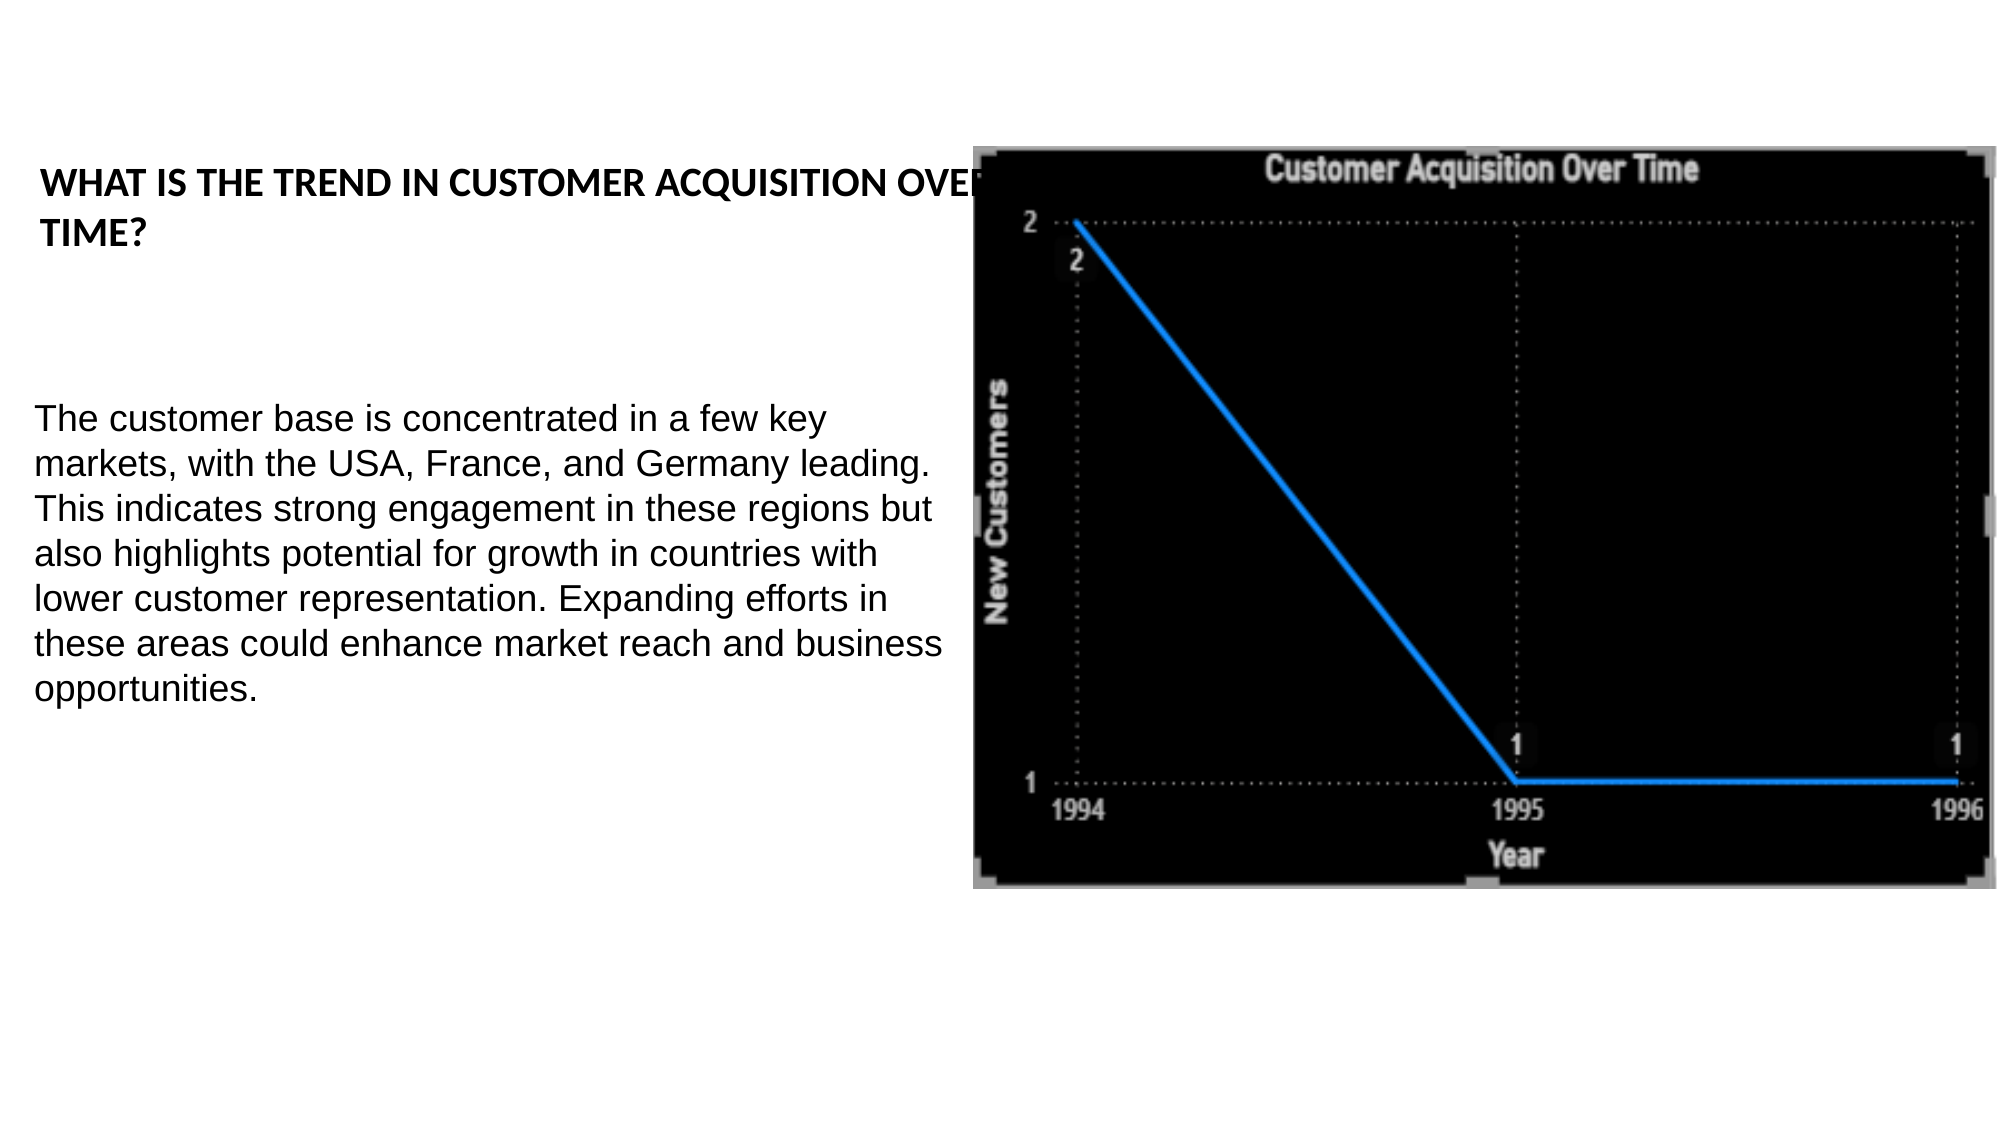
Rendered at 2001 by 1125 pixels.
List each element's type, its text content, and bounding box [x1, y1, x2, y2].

text_box [30, 276, 973, 637]
text_box The customer base is concentrated in a few key markets, with the USA, France, and Germany leading. This indicates strong engagement in these regions but also highlights potential for growth in countries with lower customer representation. Expanding efforts in these areas could enhance market reach and business opportunities. [19, 386, 963, 717]
text_box What is the trend in customer acquisition over time? [24, 24, 1025, 385]
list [973, 146, 1999, 889]
